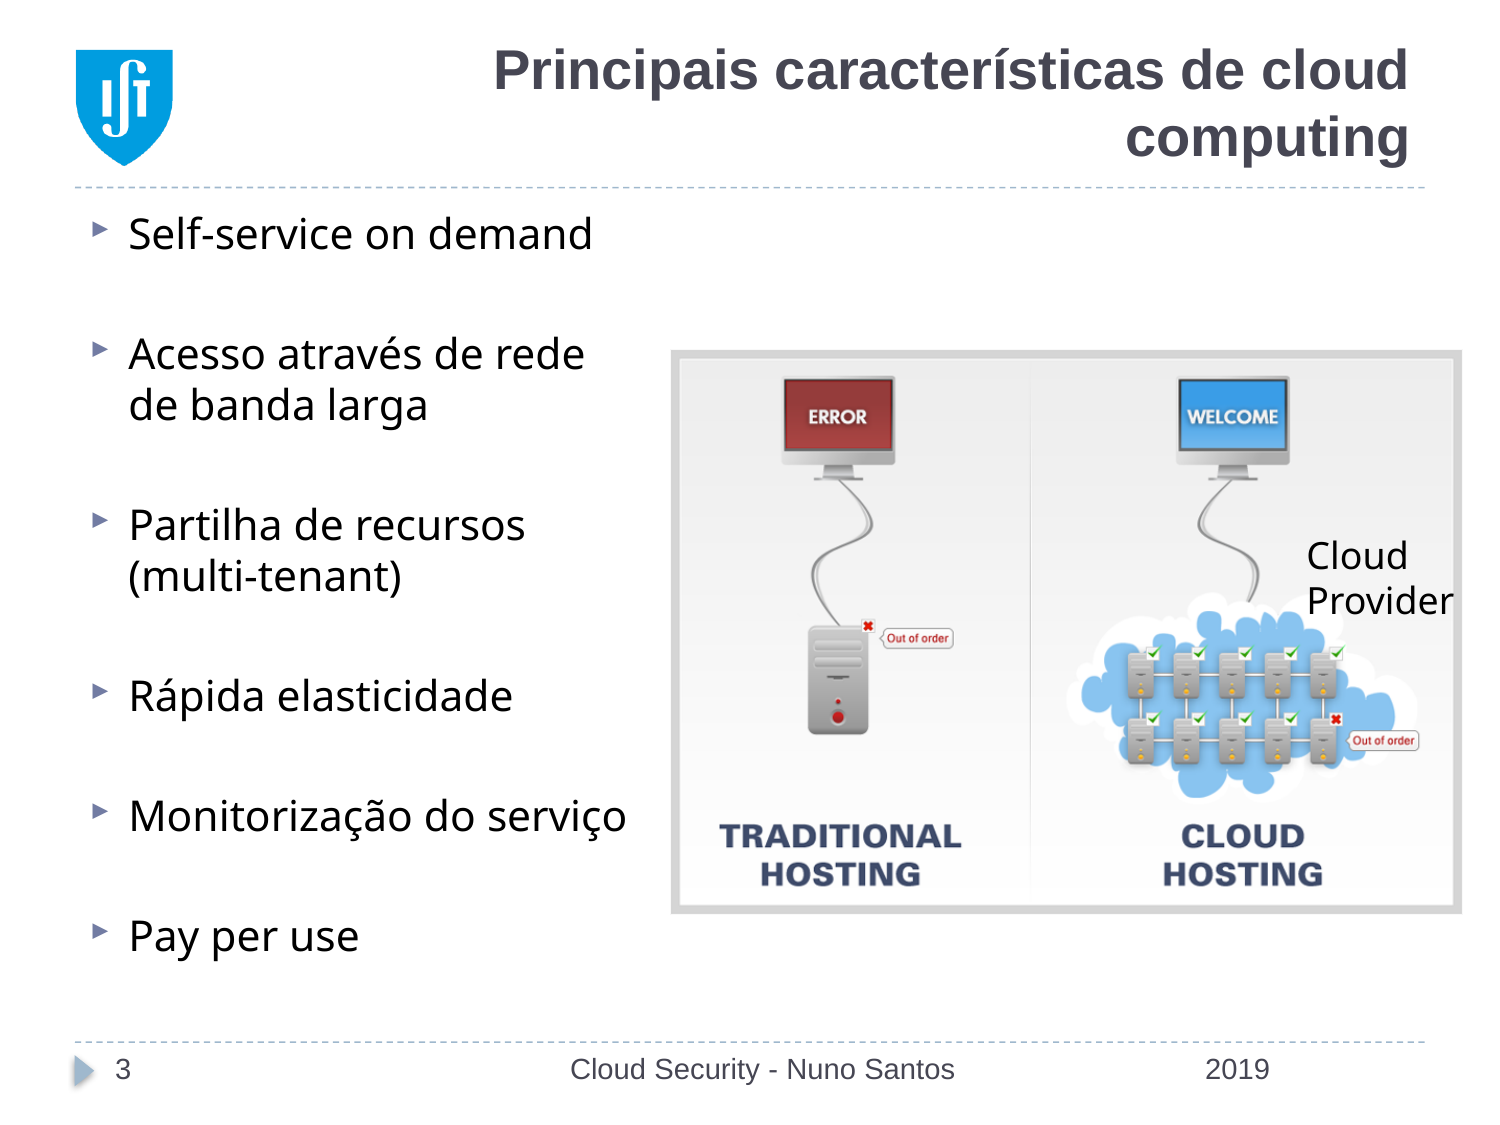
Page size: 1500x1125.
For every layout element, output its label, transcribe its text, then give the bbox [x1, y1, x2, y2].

slide_number 2019 [1051, 1042, 1426, 1103]
picture [670, 349, 1463, 915]
slide_number 3 [100, 1042, 426, 1103]
list Self-service on demand Acesso através de rede de banda larga Partilha de recursos (multi-tenant) Rápida elasticidade Monitorização do serviço Pay per use [75, 200, 655, 1010]
footer Cloud Security - Nuno Santos [475, 1042, 1051, 1103]
title Principais características de cloud computing [200, 24, 1425, 175]
picture [68, 42, 180, 175]
